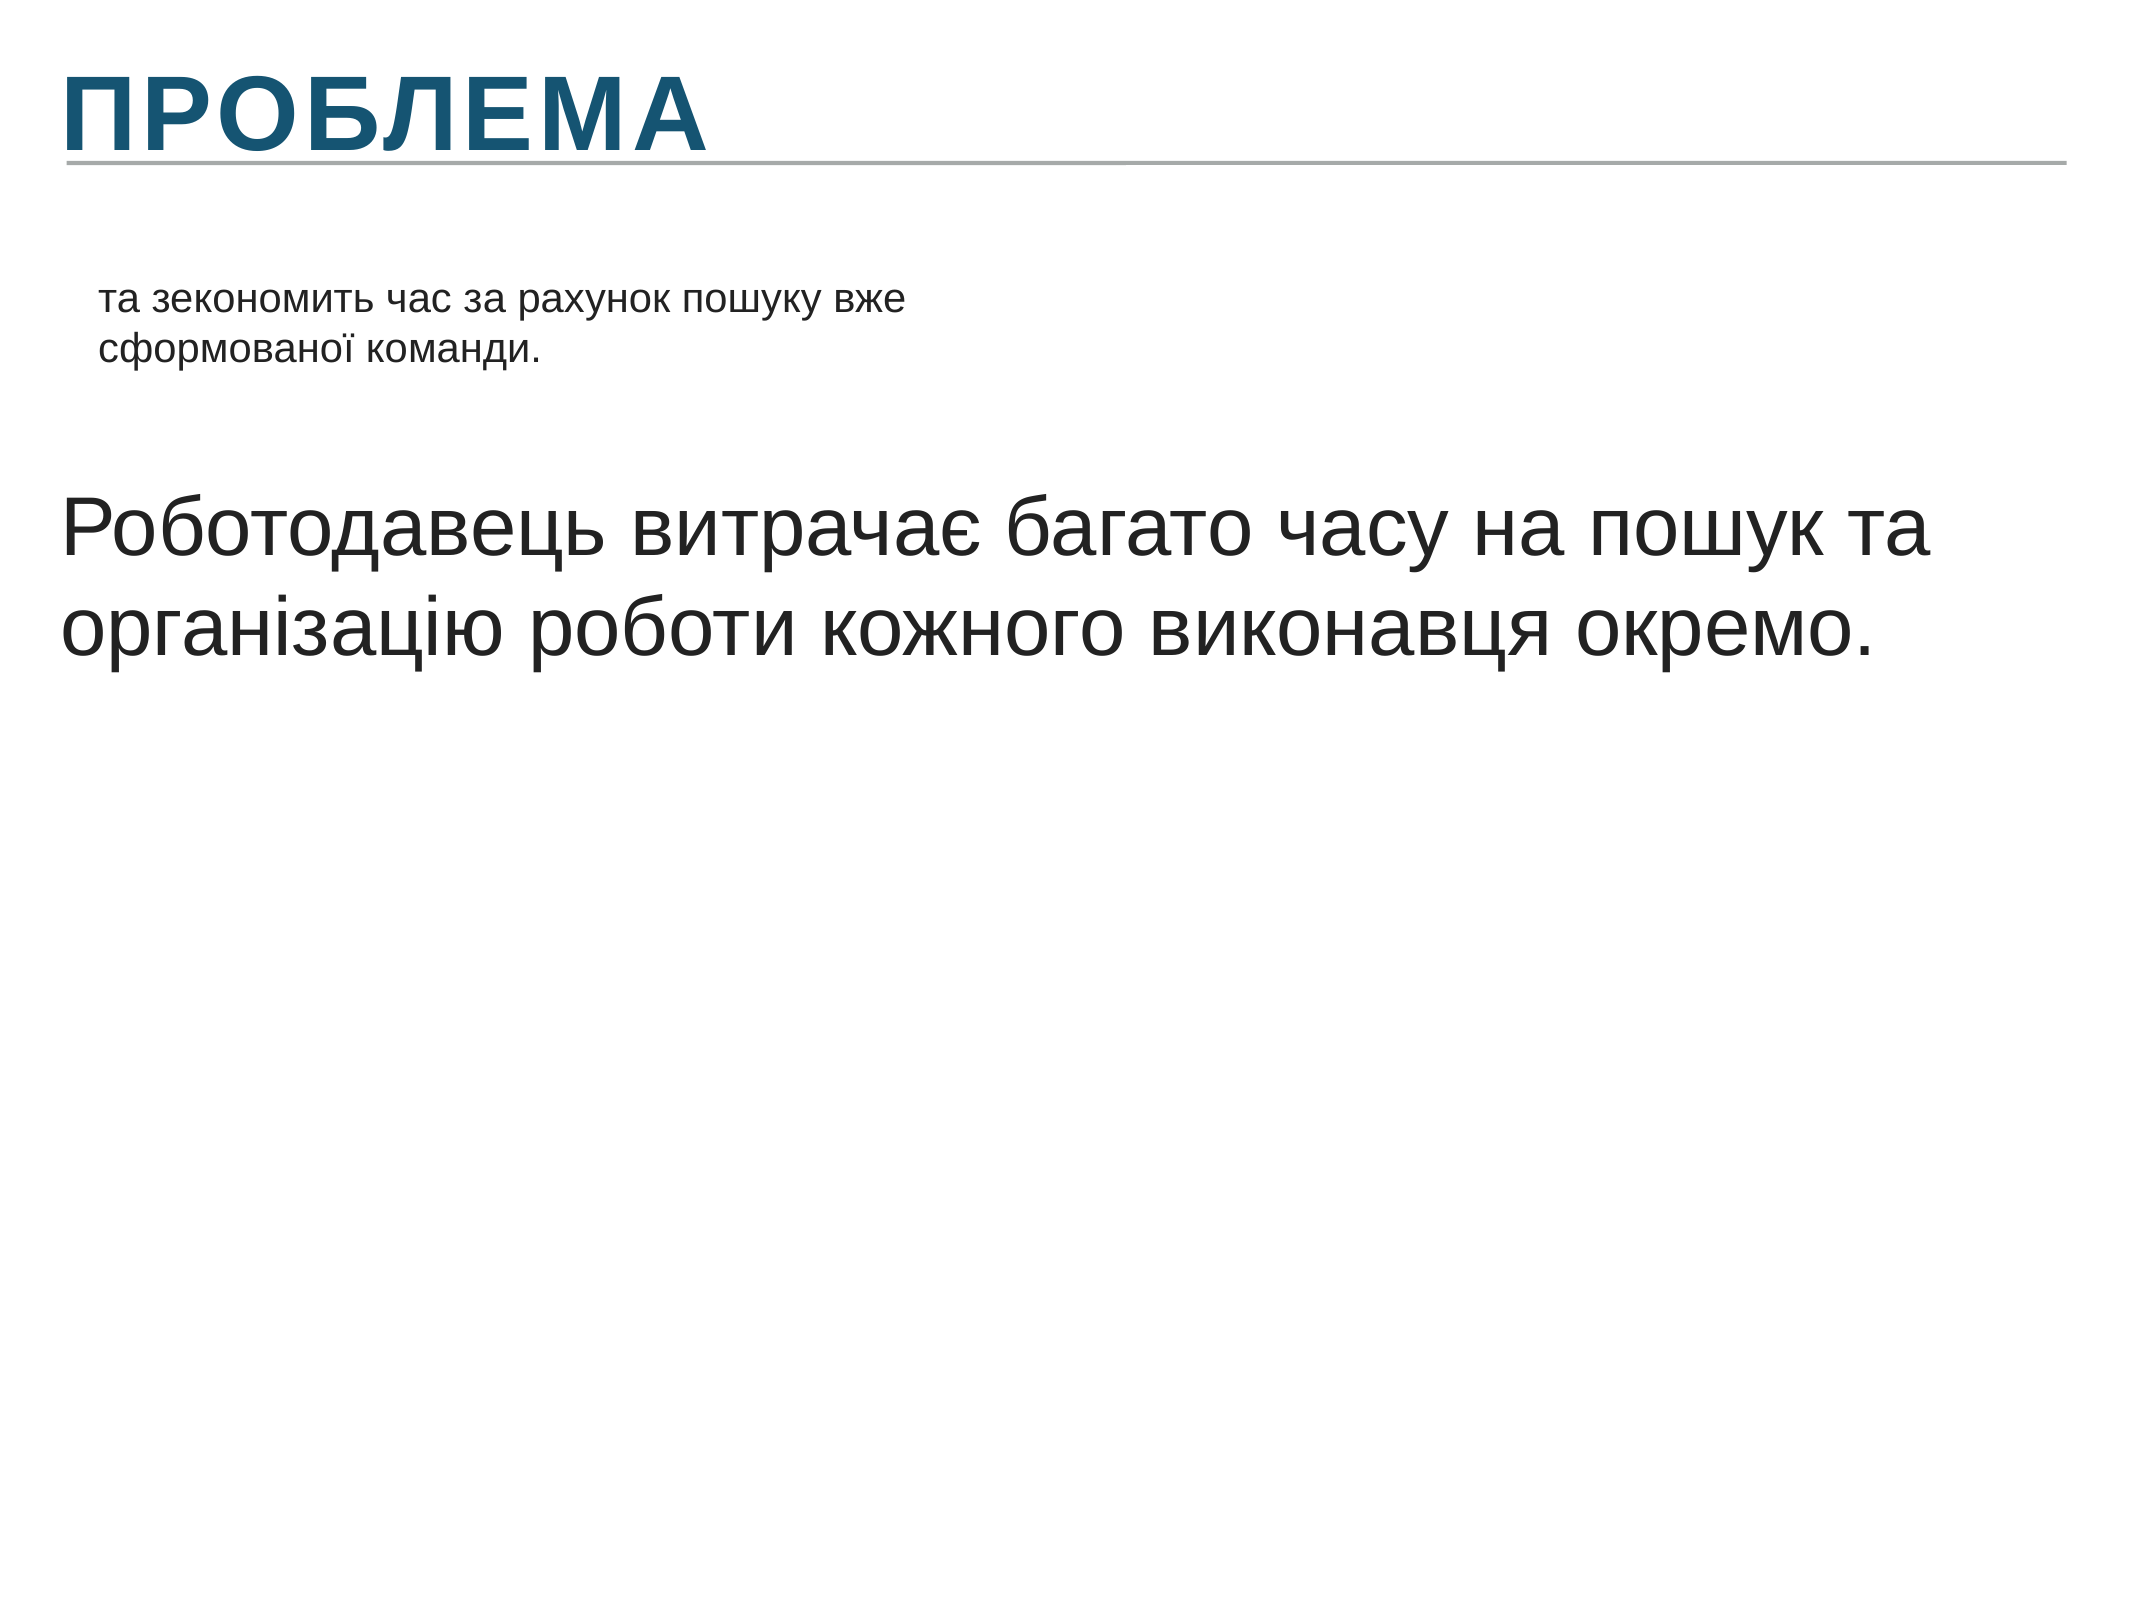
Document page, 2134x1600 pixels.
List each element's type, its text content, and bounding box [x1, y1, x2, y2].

list Роботодавець витрачає багато часу на пошук та організацію роботи кожного виконавця окремо. [51, 463, 2053, 1200]
list Проблема [51, 41, 1886, 181]
text_box та зекономить час за рахунок пошуку вже сформованої команди. [83, 263, 1150, 379]
